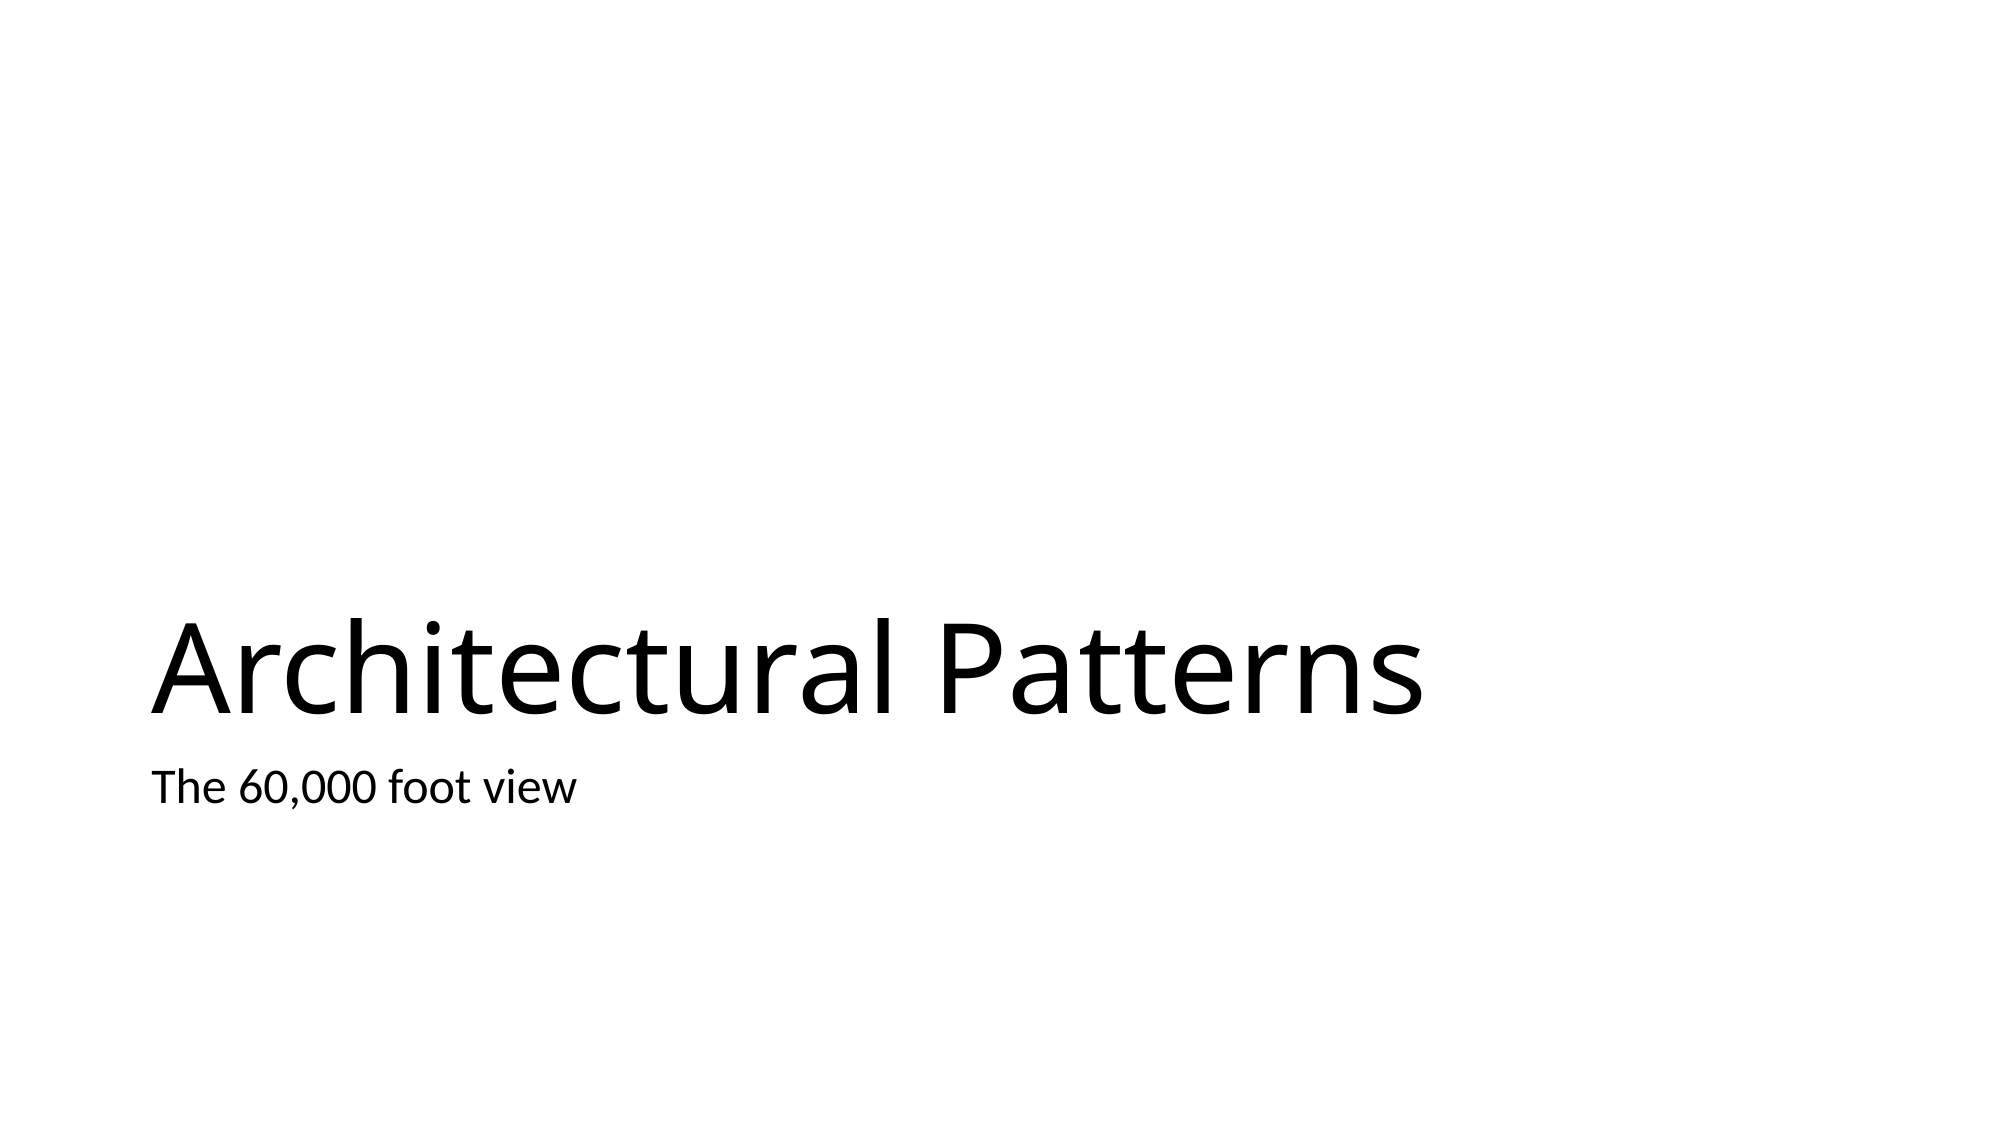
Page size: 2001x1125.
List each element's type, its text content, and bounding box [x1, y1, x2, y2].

list The 60,000 foot view [136, 752, 1862, 999]
title Architectural Patterns [136, 280, 1862, 749]
